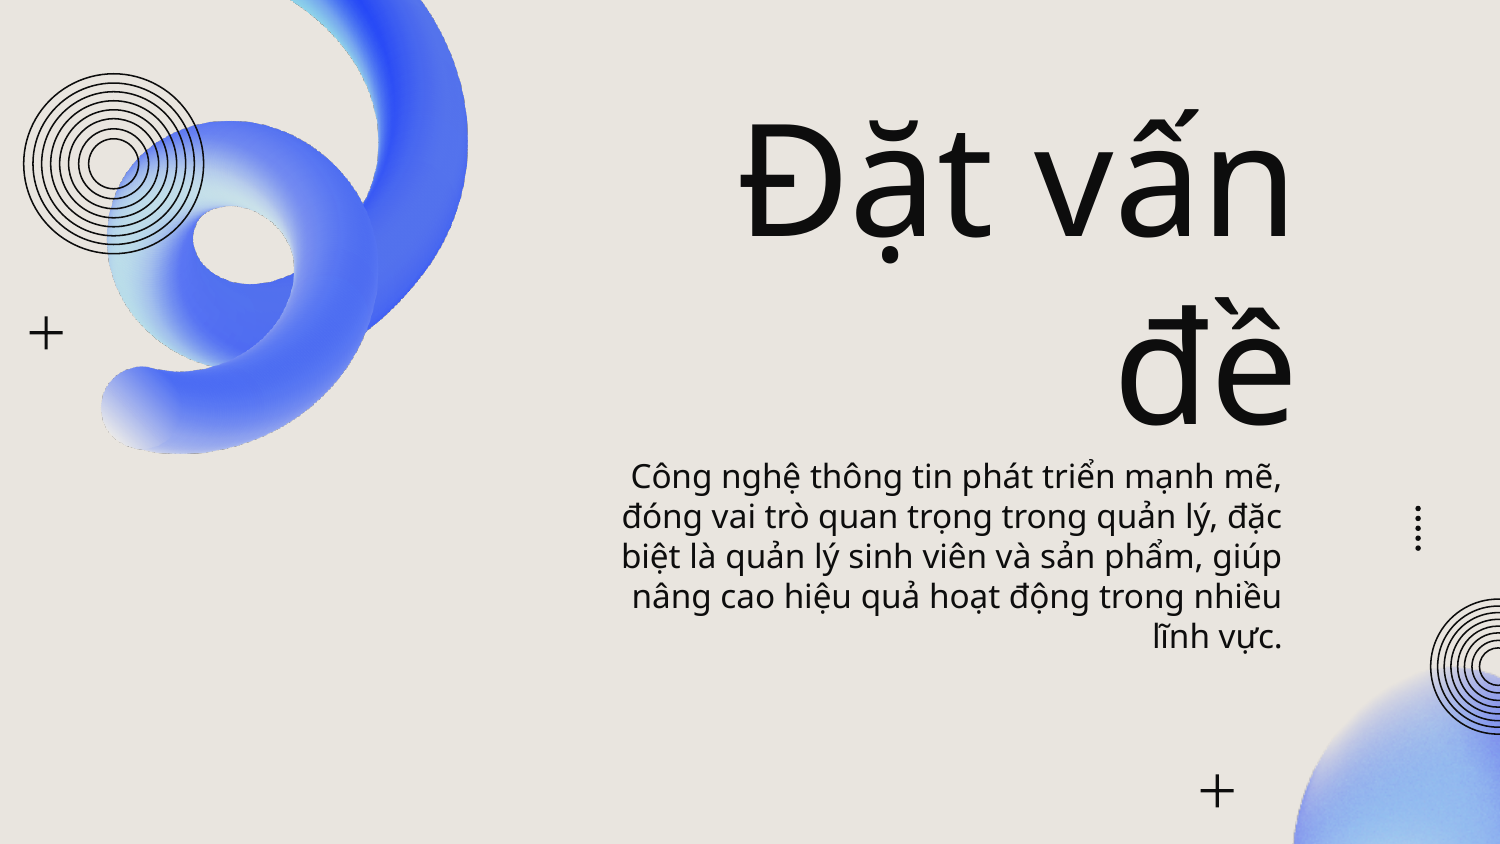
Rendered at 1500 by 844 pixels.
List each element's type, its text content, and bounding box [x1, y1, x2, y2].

subtitle Công nghệ thông tin phát triển mạnh mẽ, đóng vai trò quan trọng trong quản lý, đặc biệt là quản lý sinh viên và sản phẩm, giúp nâng cao hiệu quả hoạt động trong nhiều lĩnh vực. [563, 440, 1299, 637]
title Đặt vấn đề [606, 273, 1314, 471]
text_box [0, 0, 602, 548]
